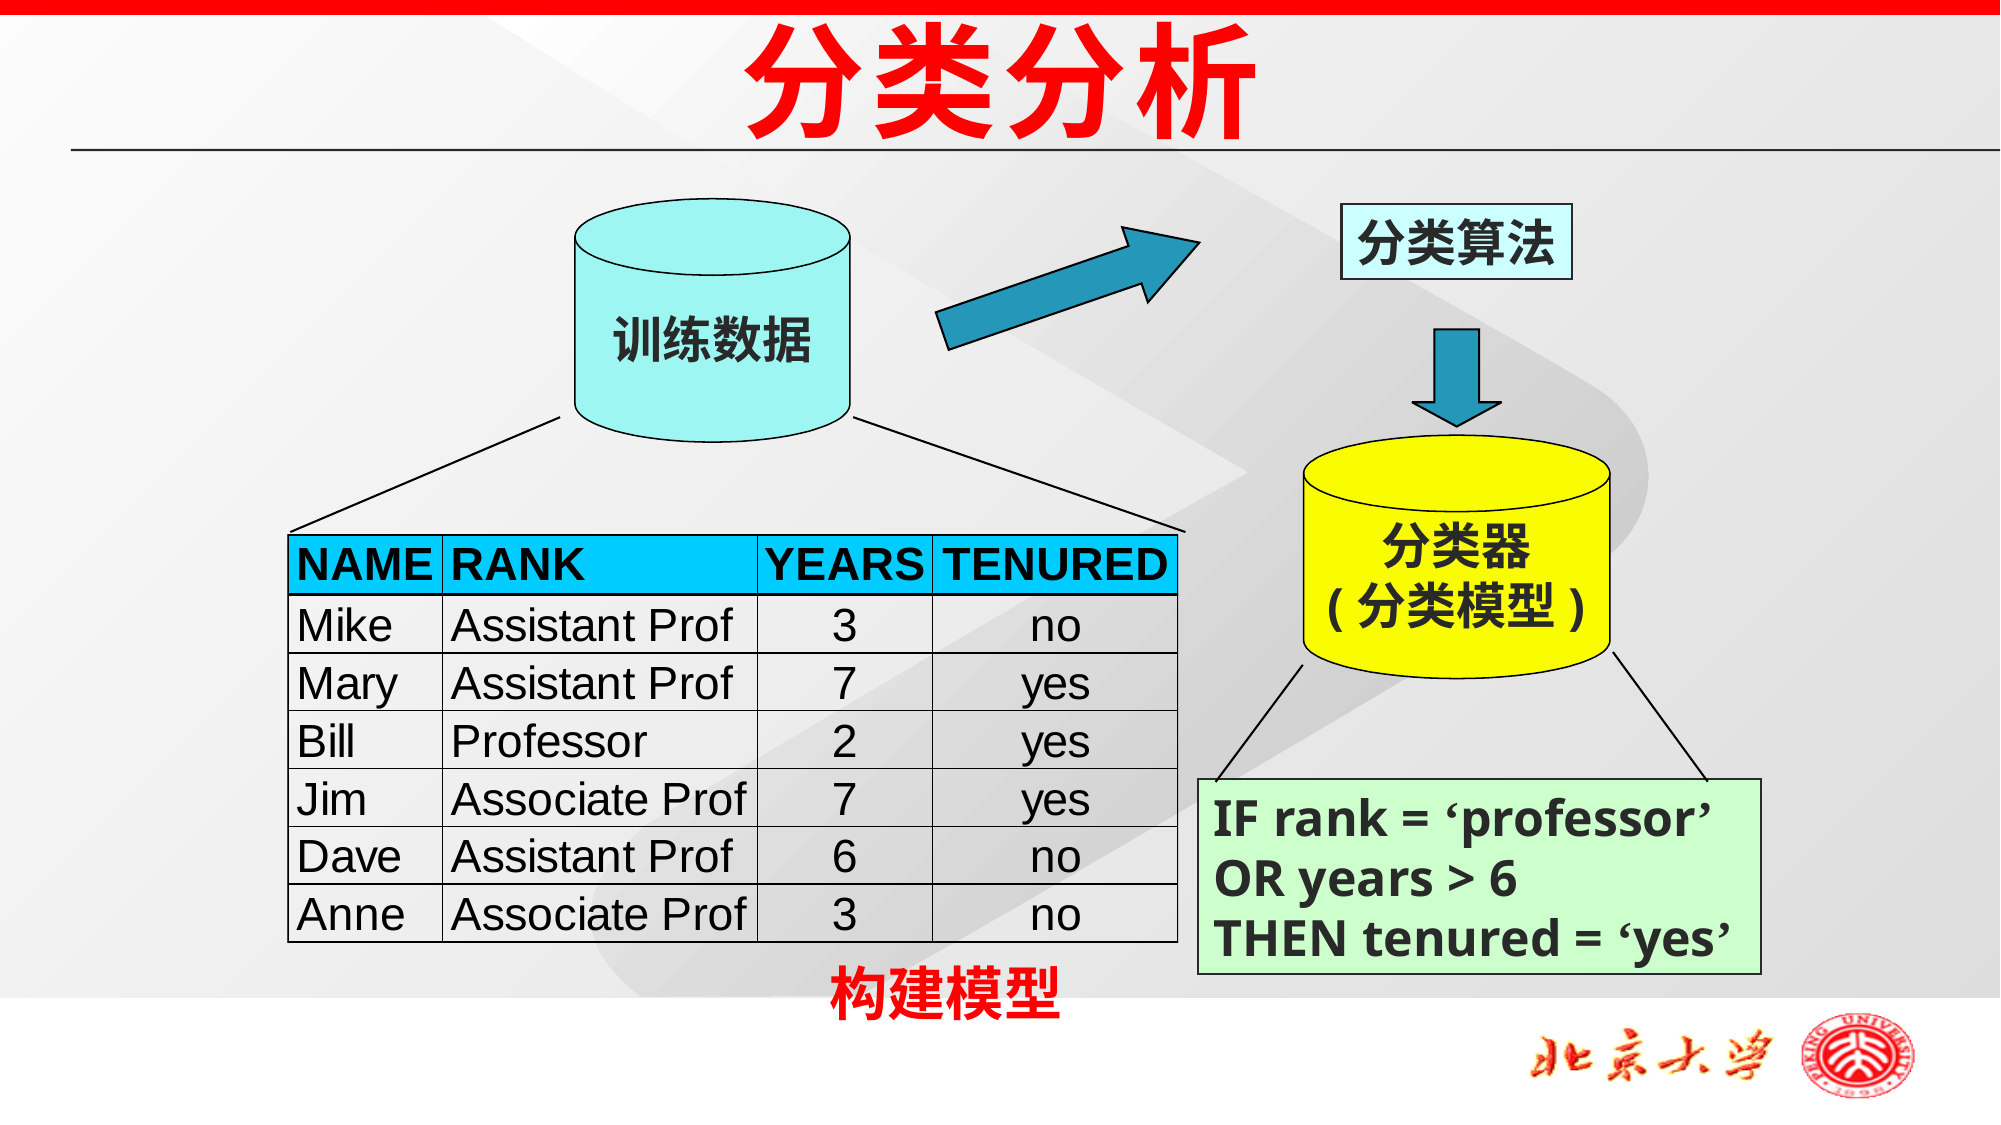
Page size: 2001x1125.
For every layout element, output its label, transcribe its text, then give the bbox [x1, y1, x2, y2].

text_box 分类分析 [300, 0, 1700, 161]
text_box 构建模型 [814, 984, 1078, 1035]
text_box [287, 197, 1744, 976]
picture [1800, 1012, 1917, 1100]
